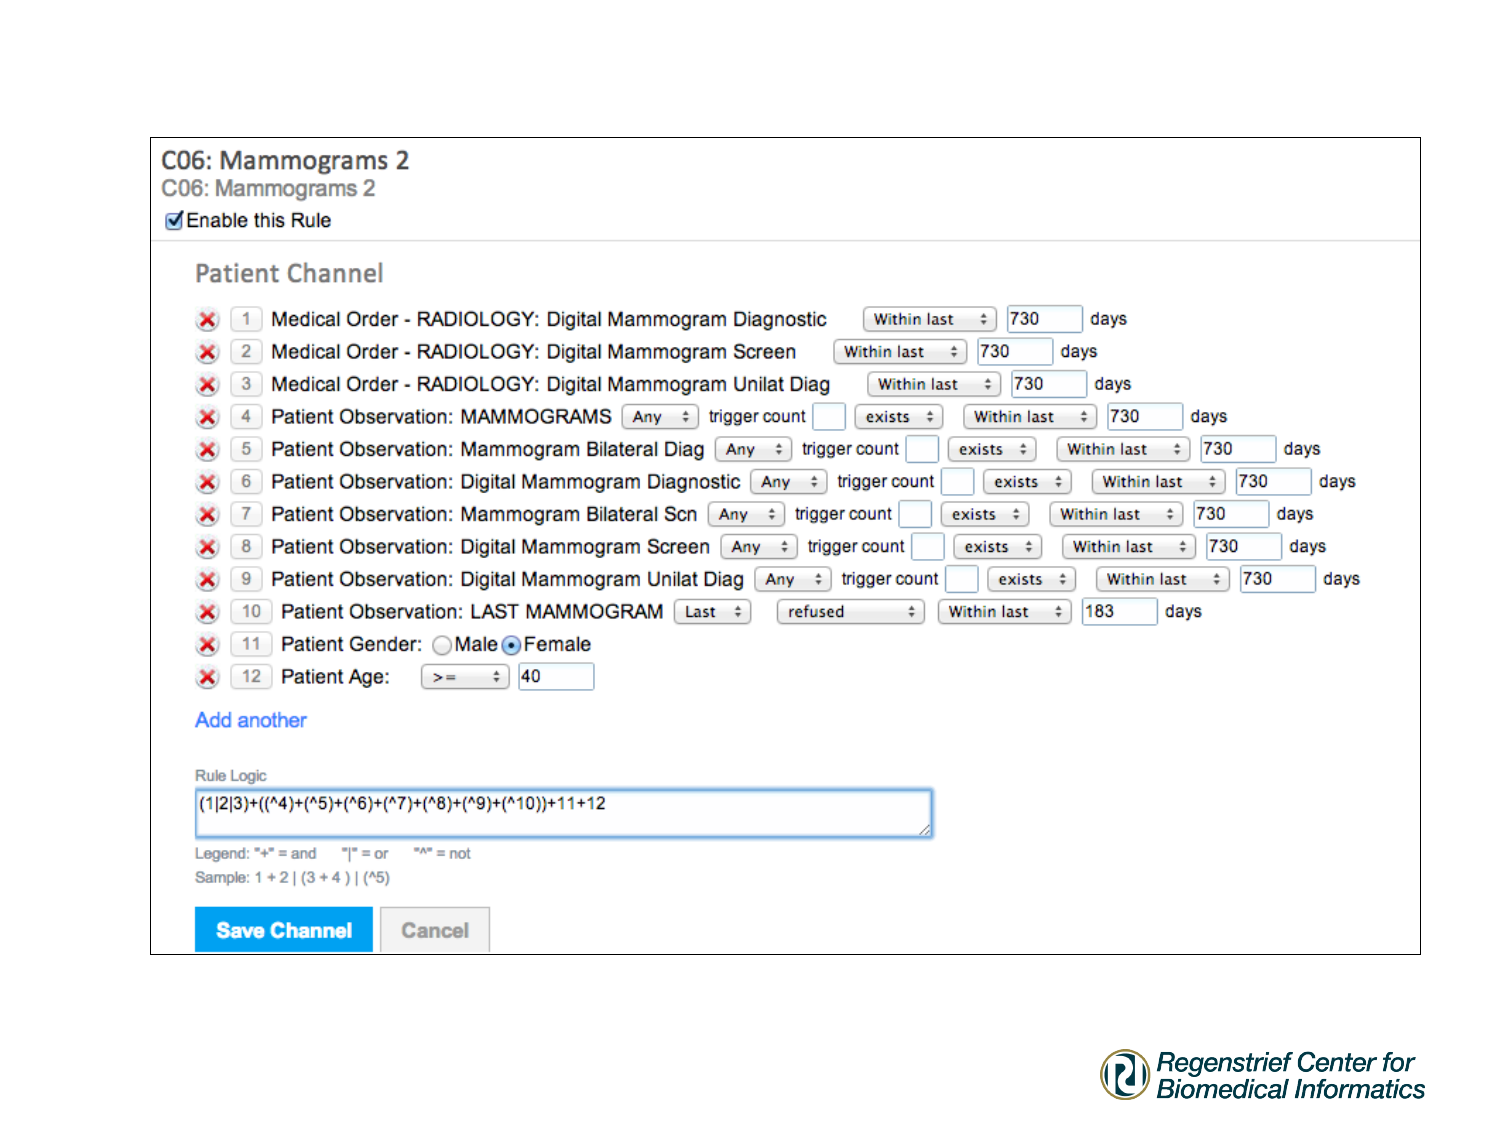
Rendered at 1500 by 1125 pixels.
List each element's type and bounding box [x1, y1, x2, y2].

picture [149, 137, 1421, 956]
picture [1100, 1049, 1425, 1100]
